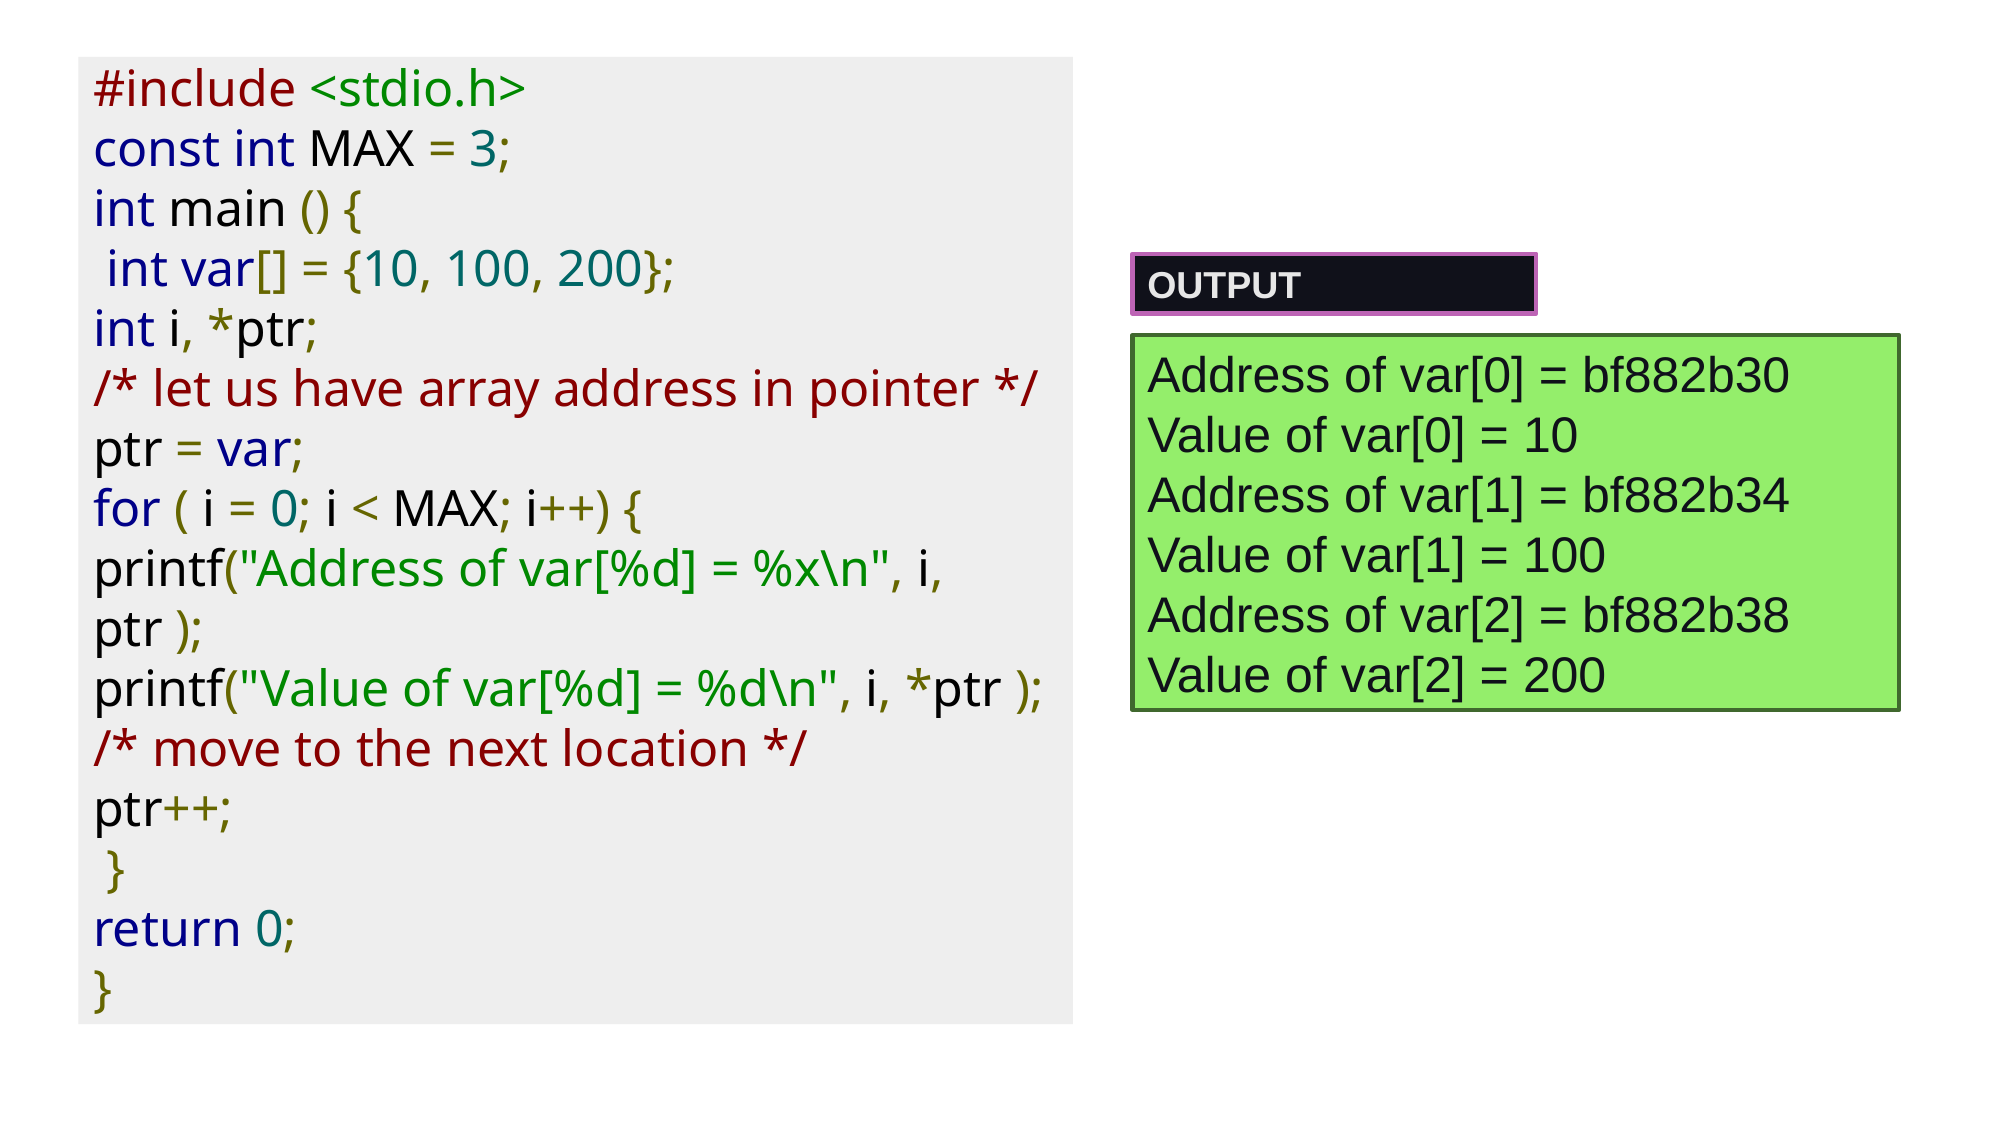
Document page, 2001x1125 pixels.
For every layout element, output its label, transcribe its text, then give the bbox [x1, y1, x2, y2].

text_box OUTPUT [1130, 252, 1538, 316]
text_box #include <stdio.h> const int MAX = 3; int main () { int var[] = {10, 100, 200}; int i, *ptr; /* let us have array address in pointer */ ptr = var; for ( i = 0; i < MAX; i++) { printf("Address of var[%d] = %x\n", i, ptr ); printf("Value of var[%d] = %d\n", i, *ptr ); /* move to the next location */ ptr++; } return 0; } [78, 56, 1073, 1025]
text_box Address of var[0] = bf882b30 Value of var[0] = 10 Address of var[1] = bf882b34 Value of var[1] = 100 Address of var[2] = bf882b38 Value of var[2] = 200 [1130, 333, 1901, 712]
